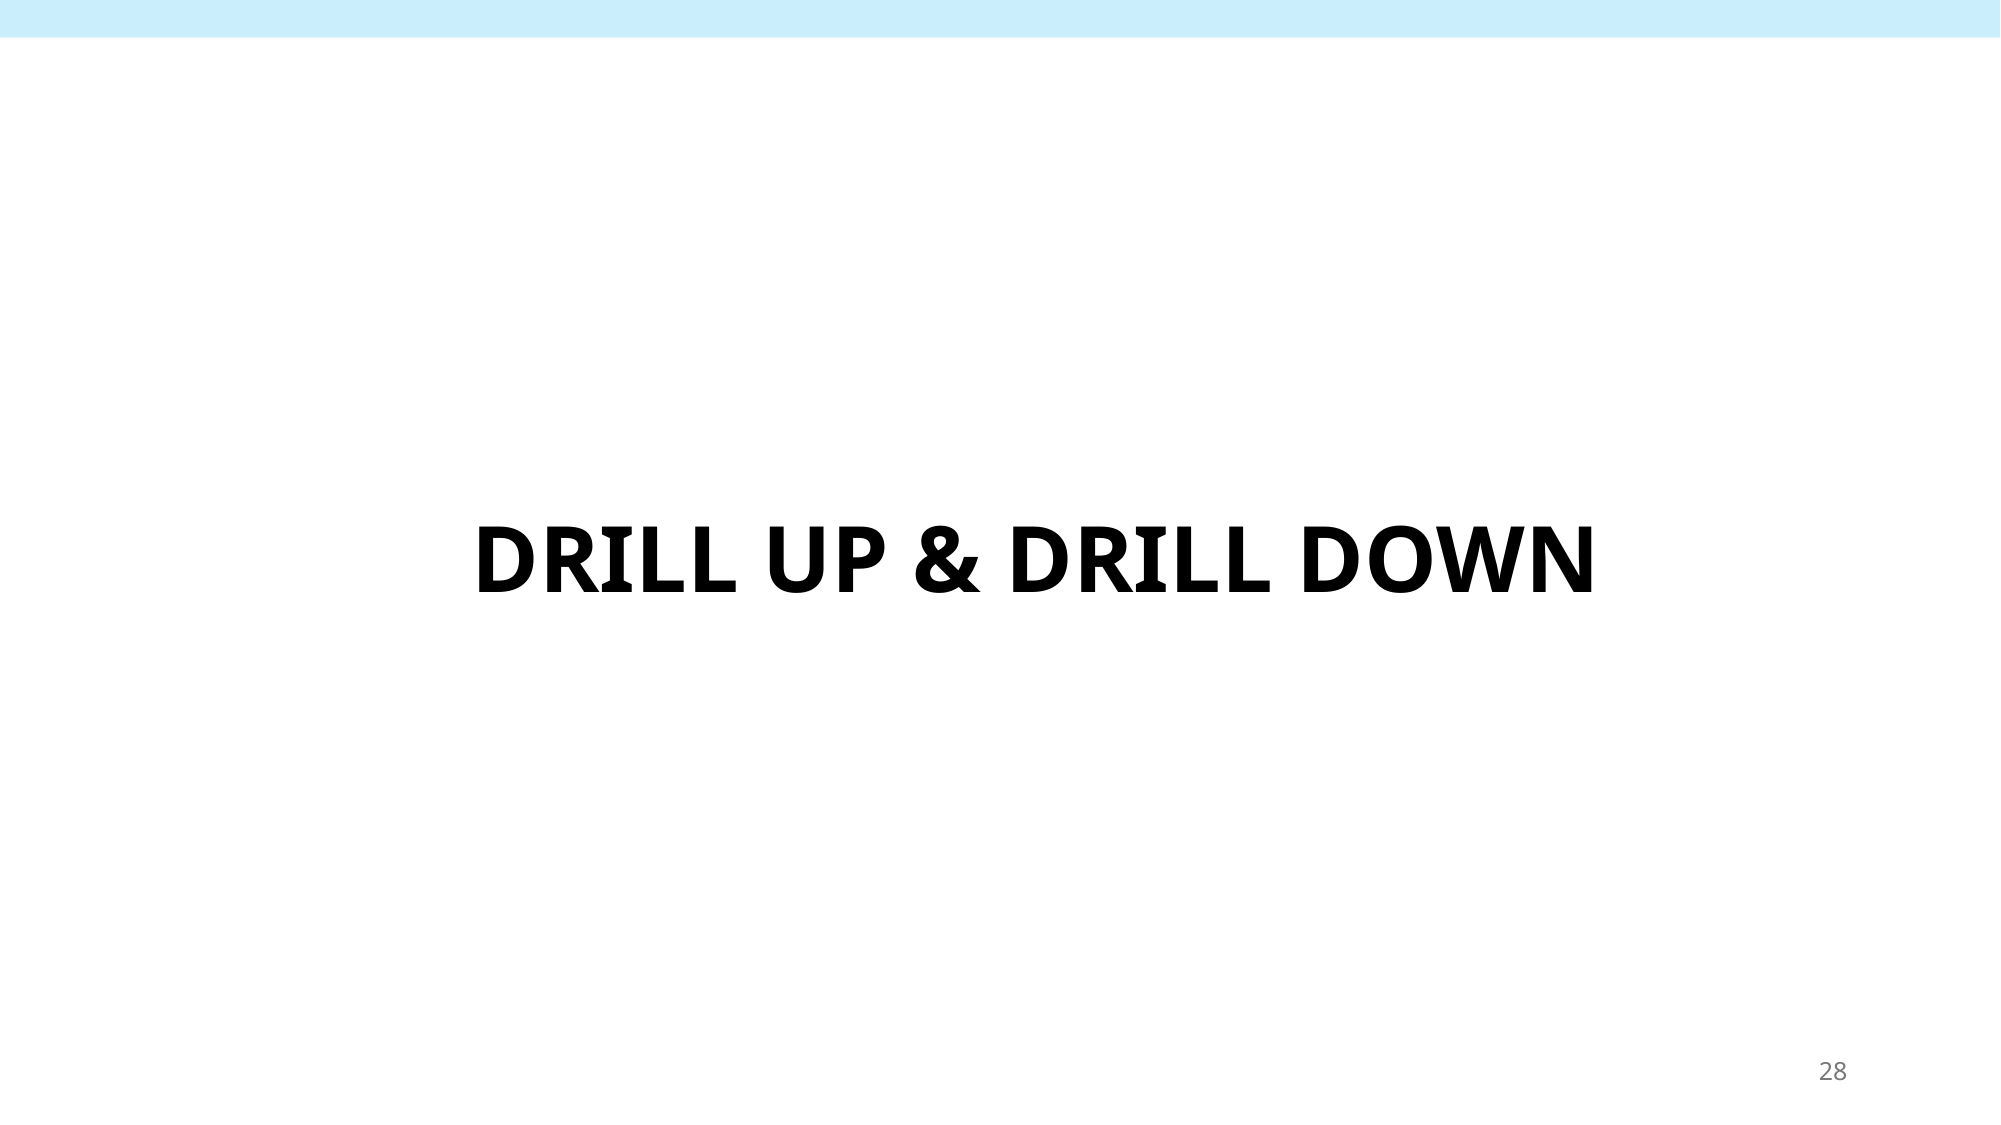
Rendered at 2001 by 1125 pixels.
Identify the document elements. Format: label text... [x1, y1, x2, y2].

text_box [0, 0, 2000, 39]
slide_number 28 [1412, 1042, 1863, 1103]
title DRILL UP & DRILL DOWN [129, 453, 1943, 672]
